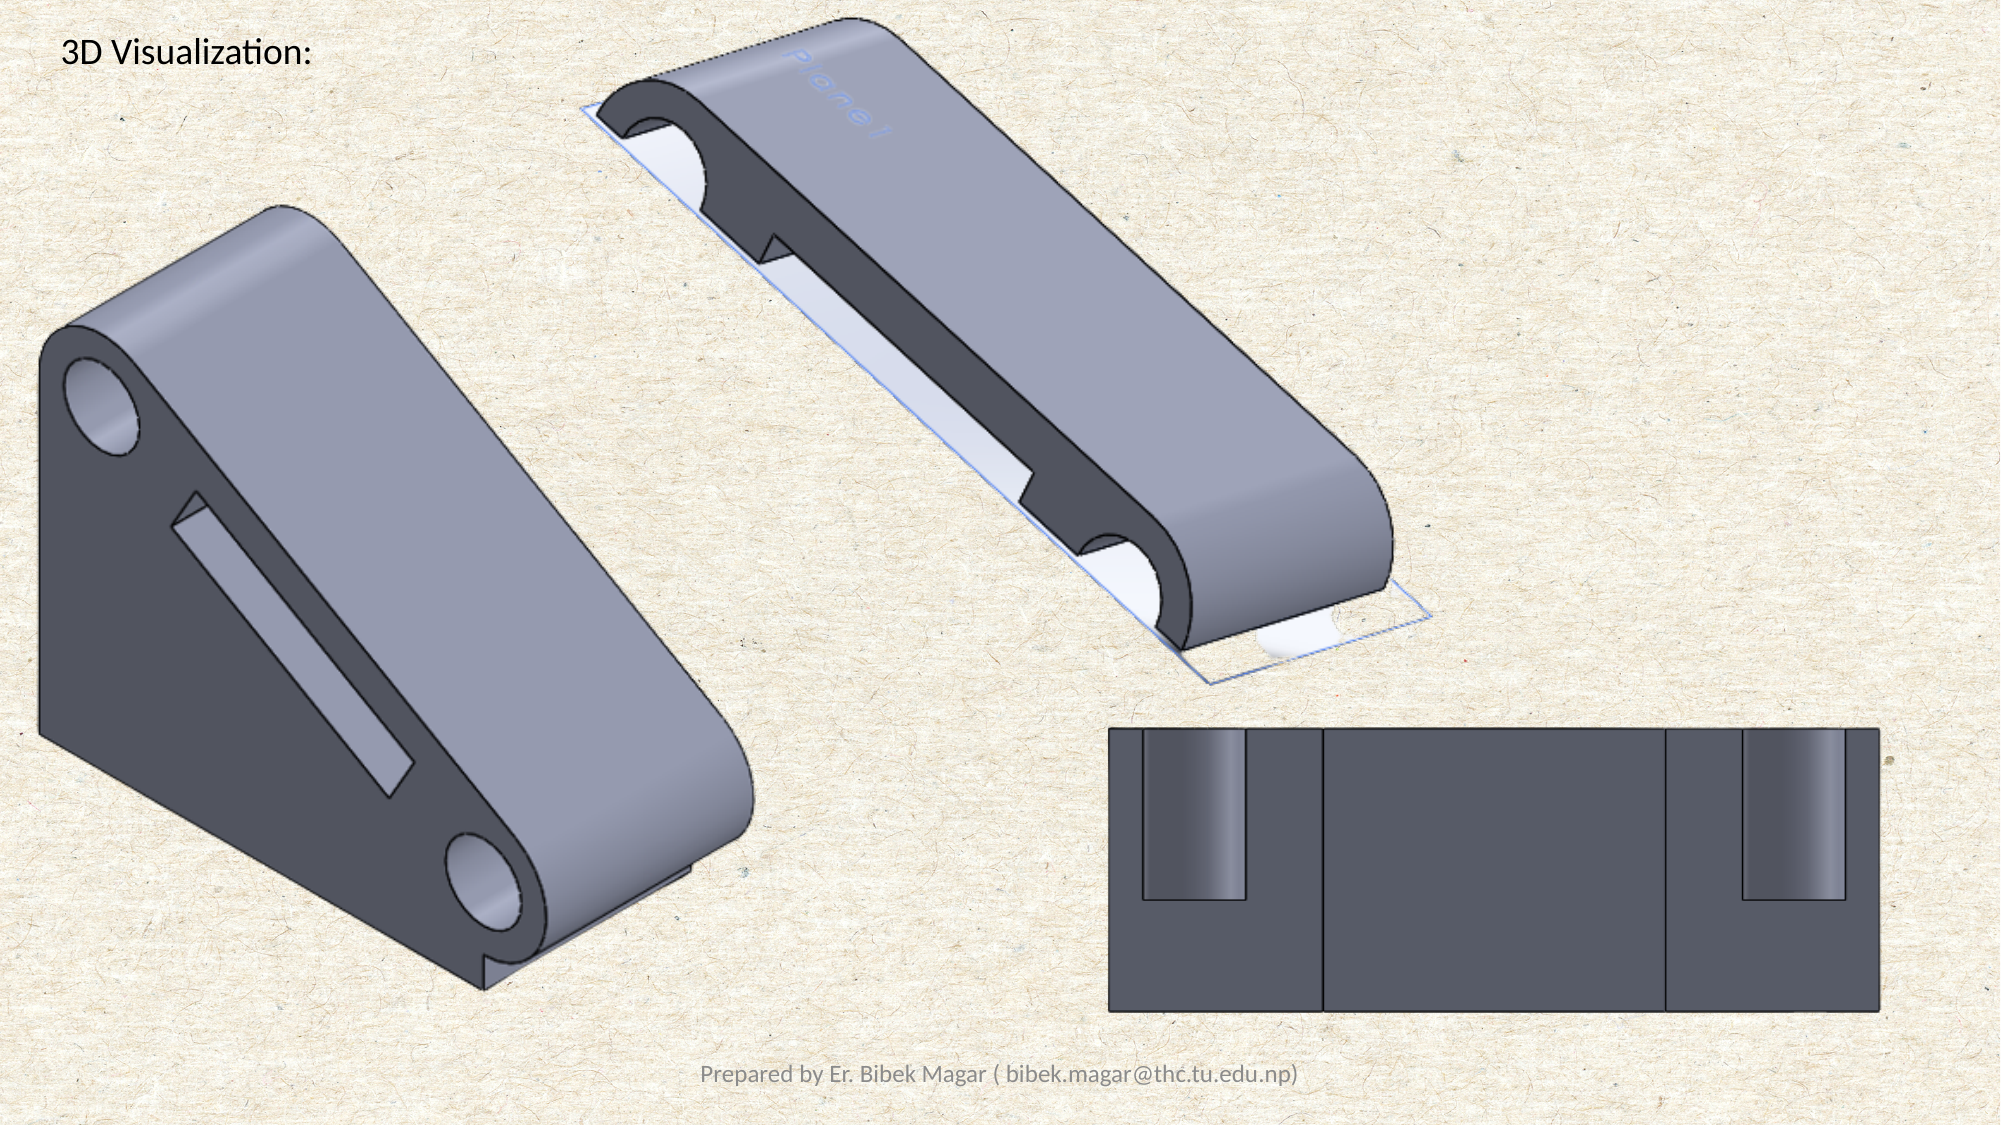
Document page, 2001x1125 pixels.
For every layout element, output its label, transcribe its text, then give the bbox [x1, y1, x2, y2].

text_box 3D Visualization: [45, 19, 569, 80]
footer Prepared by Er. Bibek Magar ( bibek.magar@thc.tu.edu.np) [662, 1042, 1338, 1103]
picture [0, 0, 2001, 1125]
